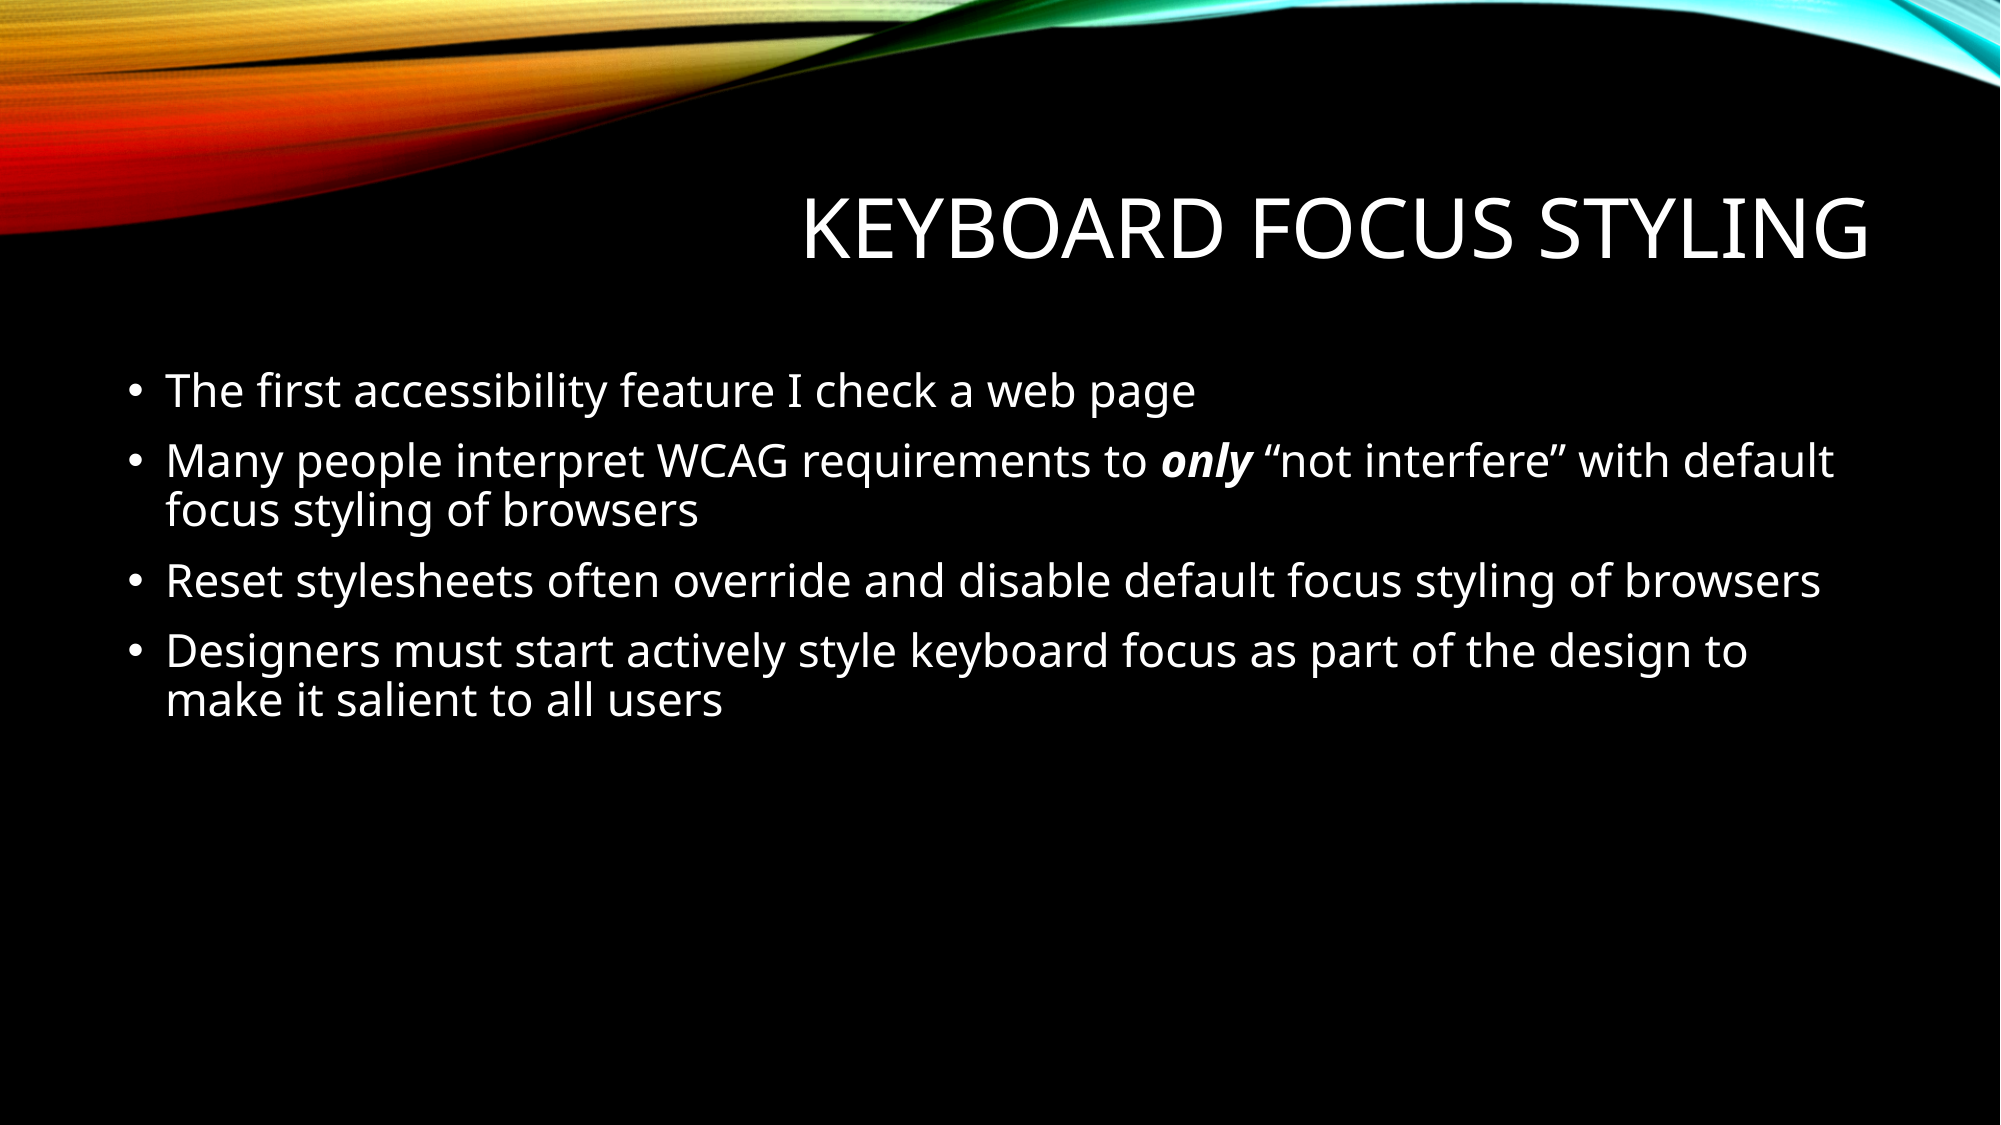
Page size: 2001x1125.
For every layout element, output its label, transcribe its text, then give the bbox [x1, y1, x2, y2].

picture [0, 0, 2000, 237]
title Keyboard Focus Styling [474, 125, 1888, 338]
list The first accessibility feature I check a web page Many people interpret WCAG requirements to only “not interfere” with default focus styling of browsers Reset stylesheets often override and disable default focus styling of browsers Designers must start actively style keyboard focus as part of the design to make it salient to all users [112, 360, 1888, 1021]
